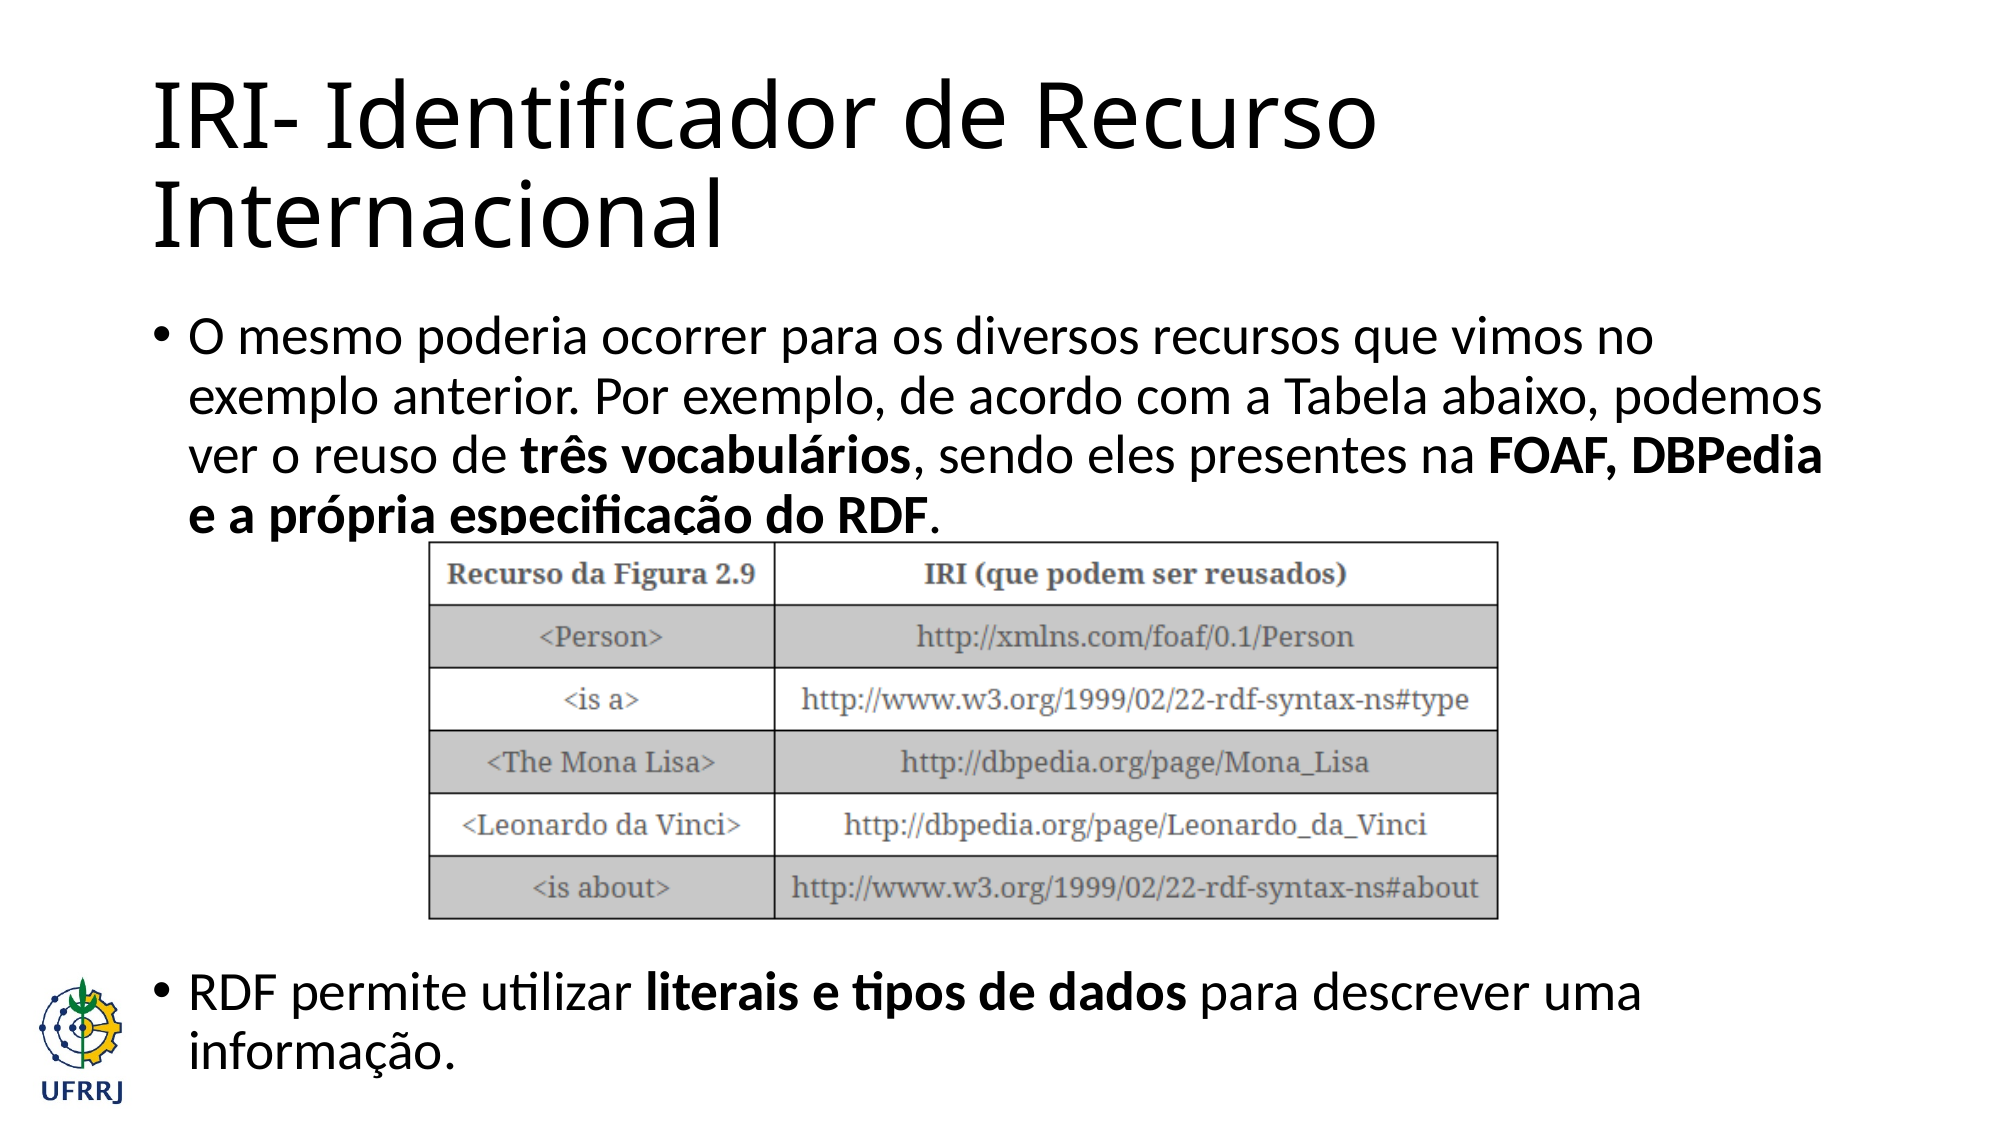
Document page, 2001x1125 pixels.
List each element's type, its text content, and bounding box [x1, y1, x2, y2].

title IRI- Identificador de Recurso Internacional [137, 59, 1863, 278]
list O mesmo poderia ocorrer para os diversos recursos que vimos no exemplo anterior. Por exemplo, de acordo com a Tabela abaixo, podemos ver o reuso de três vocabulários, sendo eles presentes na FOAF, DBPedia e a própria especificação do RDF. RDF permite utilizar literais e tipos de dados para descrever uma informação. [137, 299, 1863, 1092]
picture [22, 966, 143, 1114]
picture [422, 535, 1509, 925]
